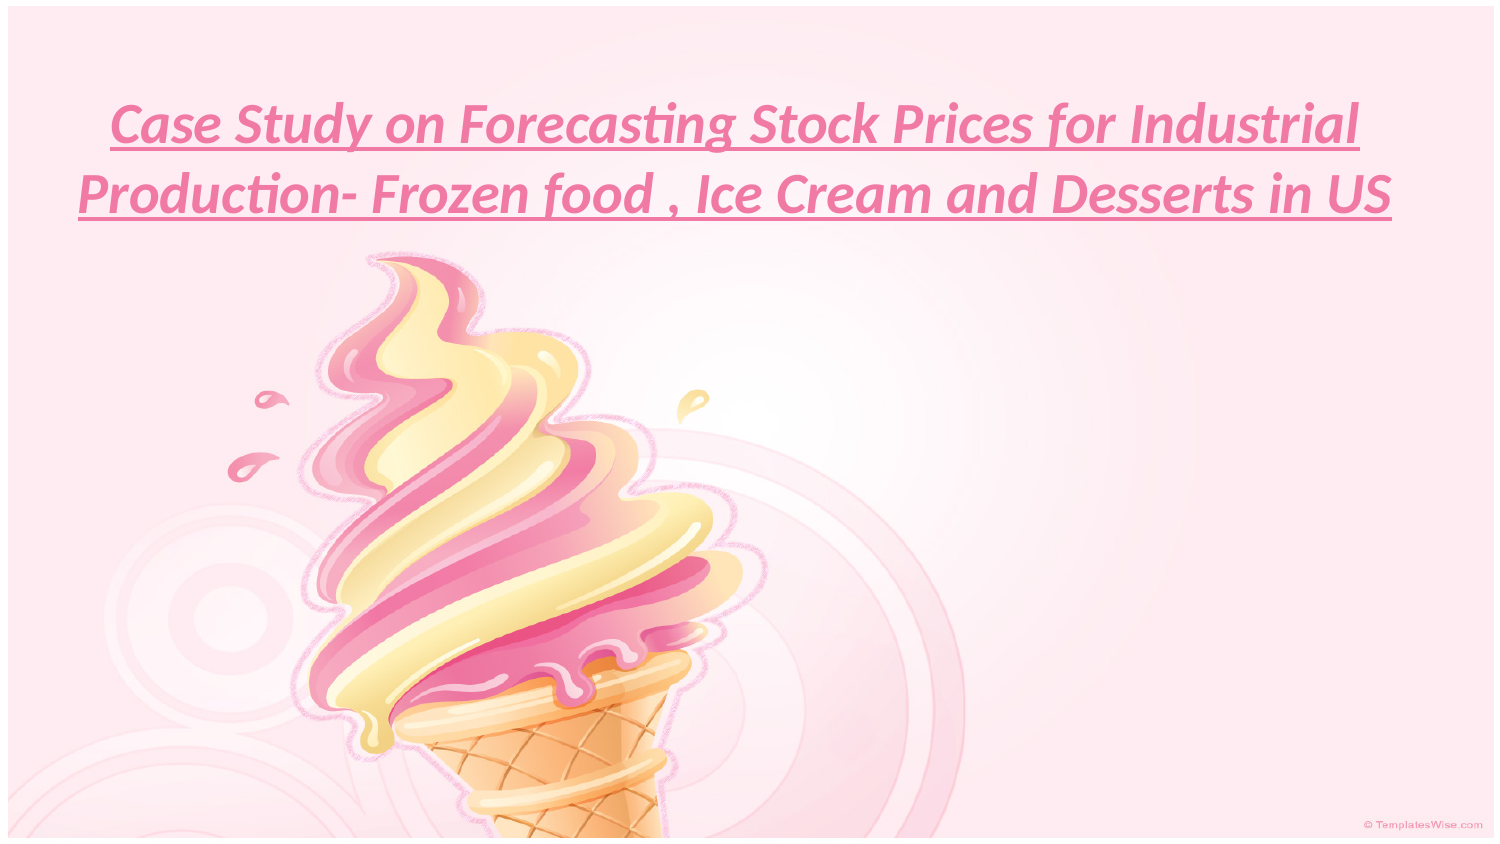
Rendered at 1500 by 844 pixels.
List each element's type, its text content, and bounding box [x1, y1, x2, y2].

title Case Study on Forecasting Stock Prices for Industrial Production- Frozen food , Ice Cream and Desserts in US [50, 92, 1420, 218]
picture [0, 0, 1500, 844]
